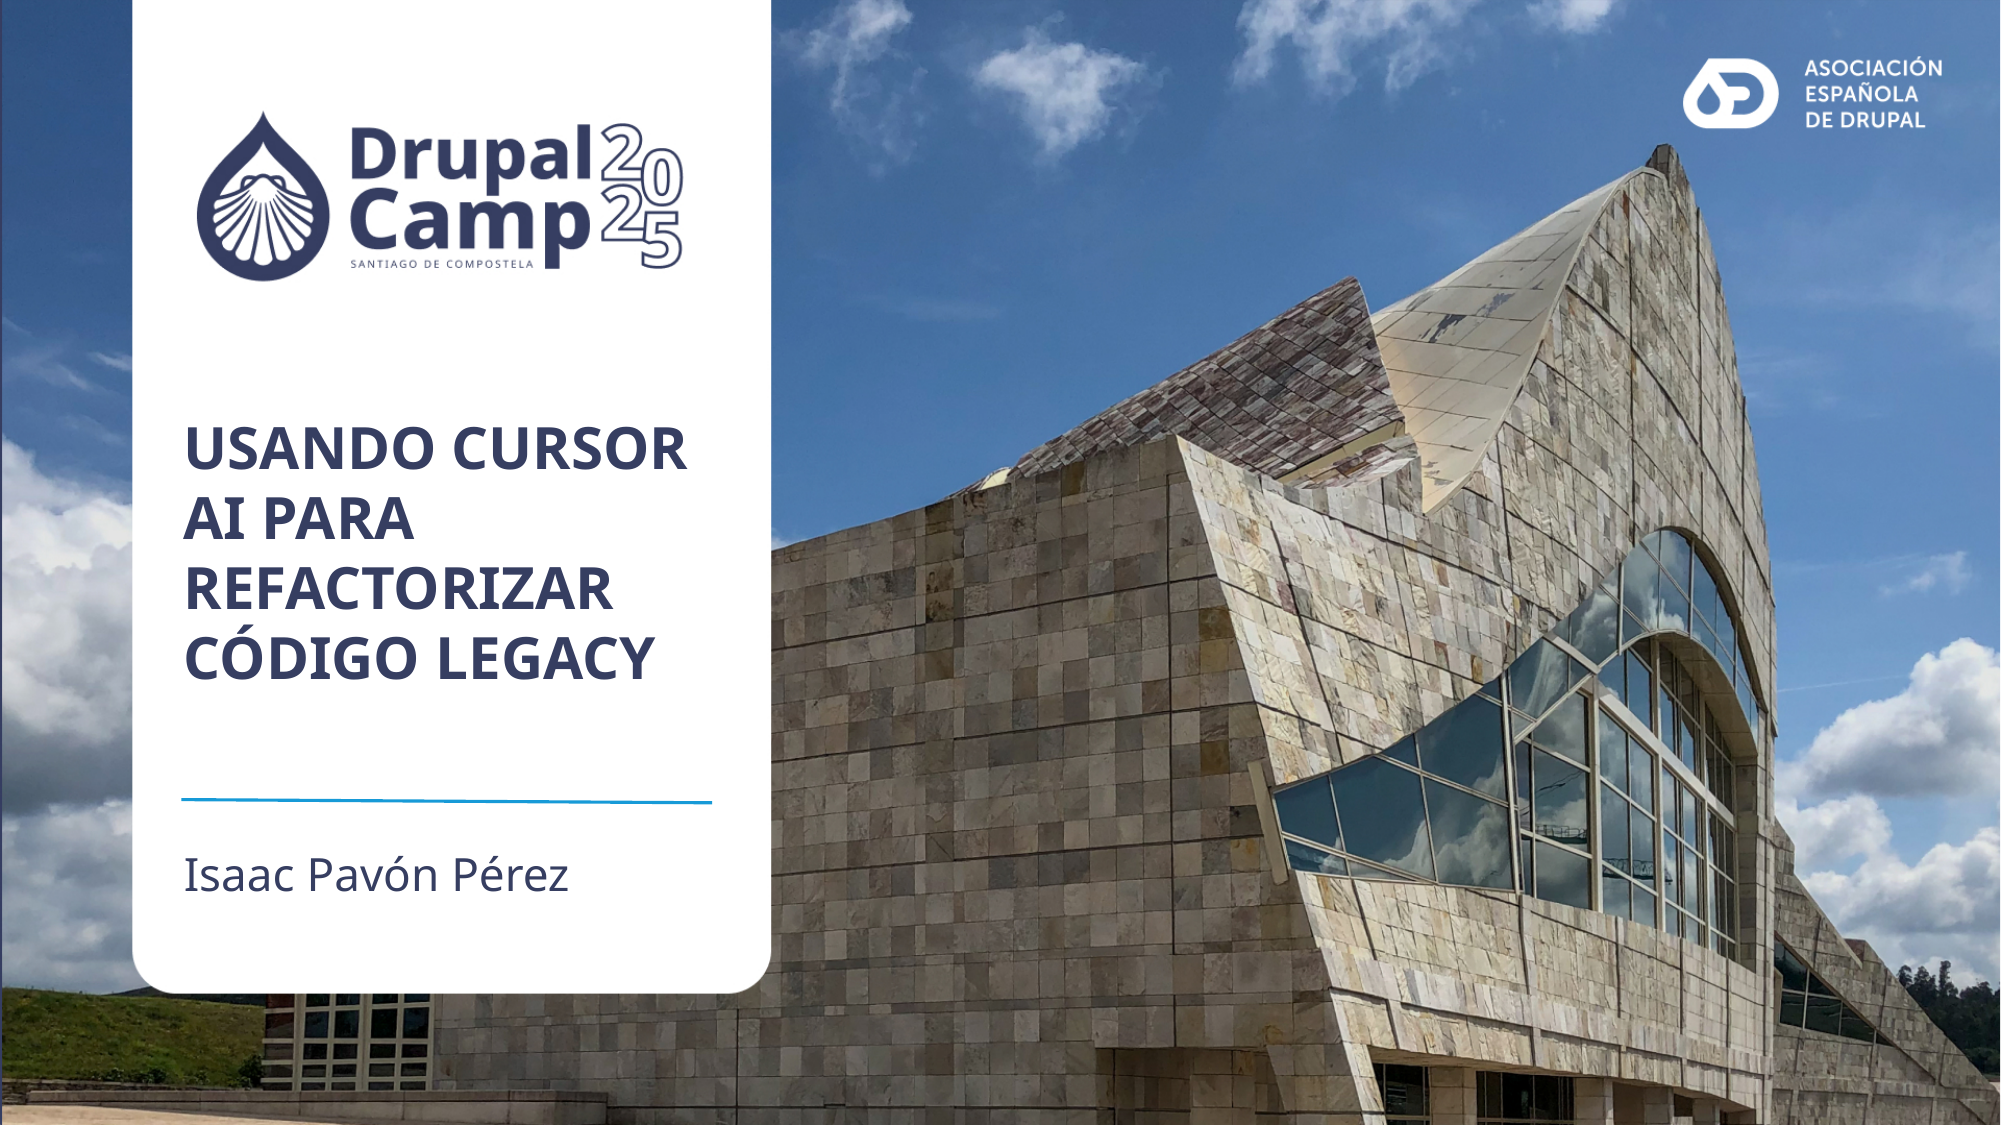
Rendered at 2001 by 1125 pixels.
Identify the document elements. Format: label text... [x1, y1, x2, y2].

text_box USANDO CURSOR AI PARA REFACTORIZAR CÓDIGO LEGACY [169, 403, 721, 699]
text_box [0, 0, 1999, 1124]
picture [0, 0, 2001, 1125]
text_box Isaac Pavón Pérez [169, 838, 697, 909]
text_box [181, 799, 713, 803]
